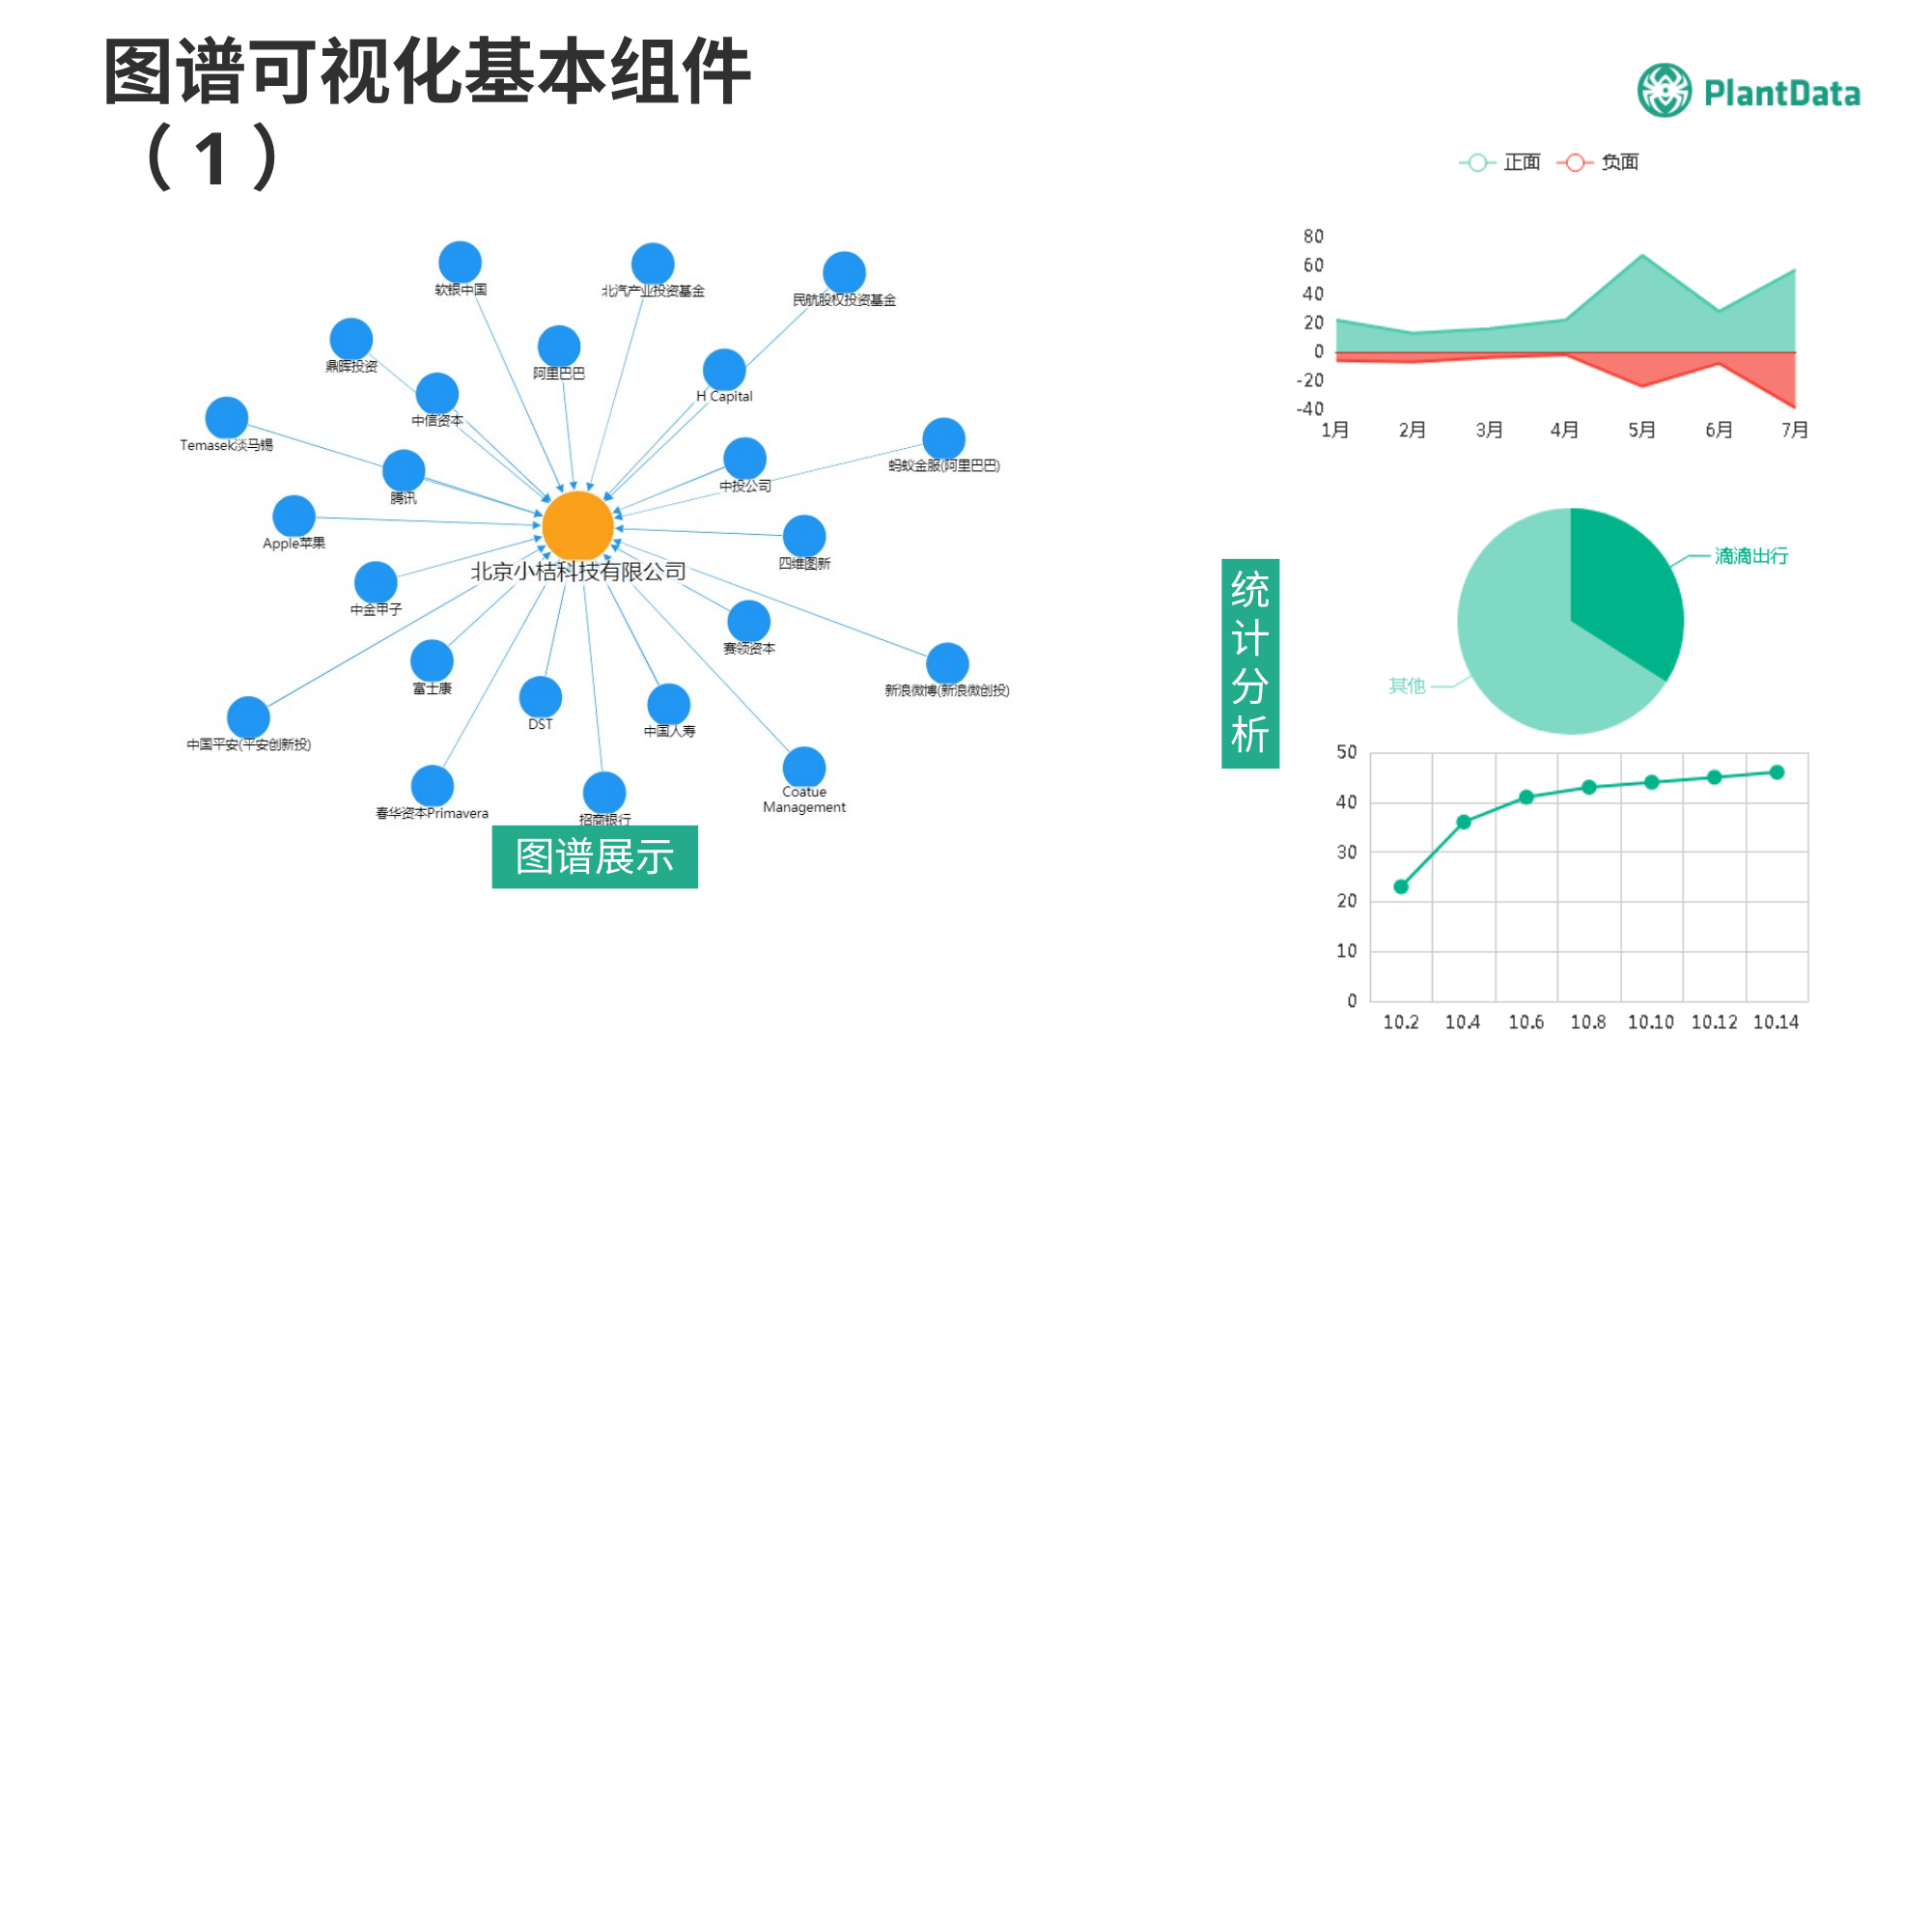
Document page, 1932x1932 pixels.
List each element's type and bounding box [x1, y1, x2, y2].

text_box [1279, 148, 1819, 449]
text_box [164, 238, 1280, 889]
text_box [1325, 472, 1820, 1038]
text_box [99, 25, 946, 115]
picture [1631, 59, 1866, 121]
